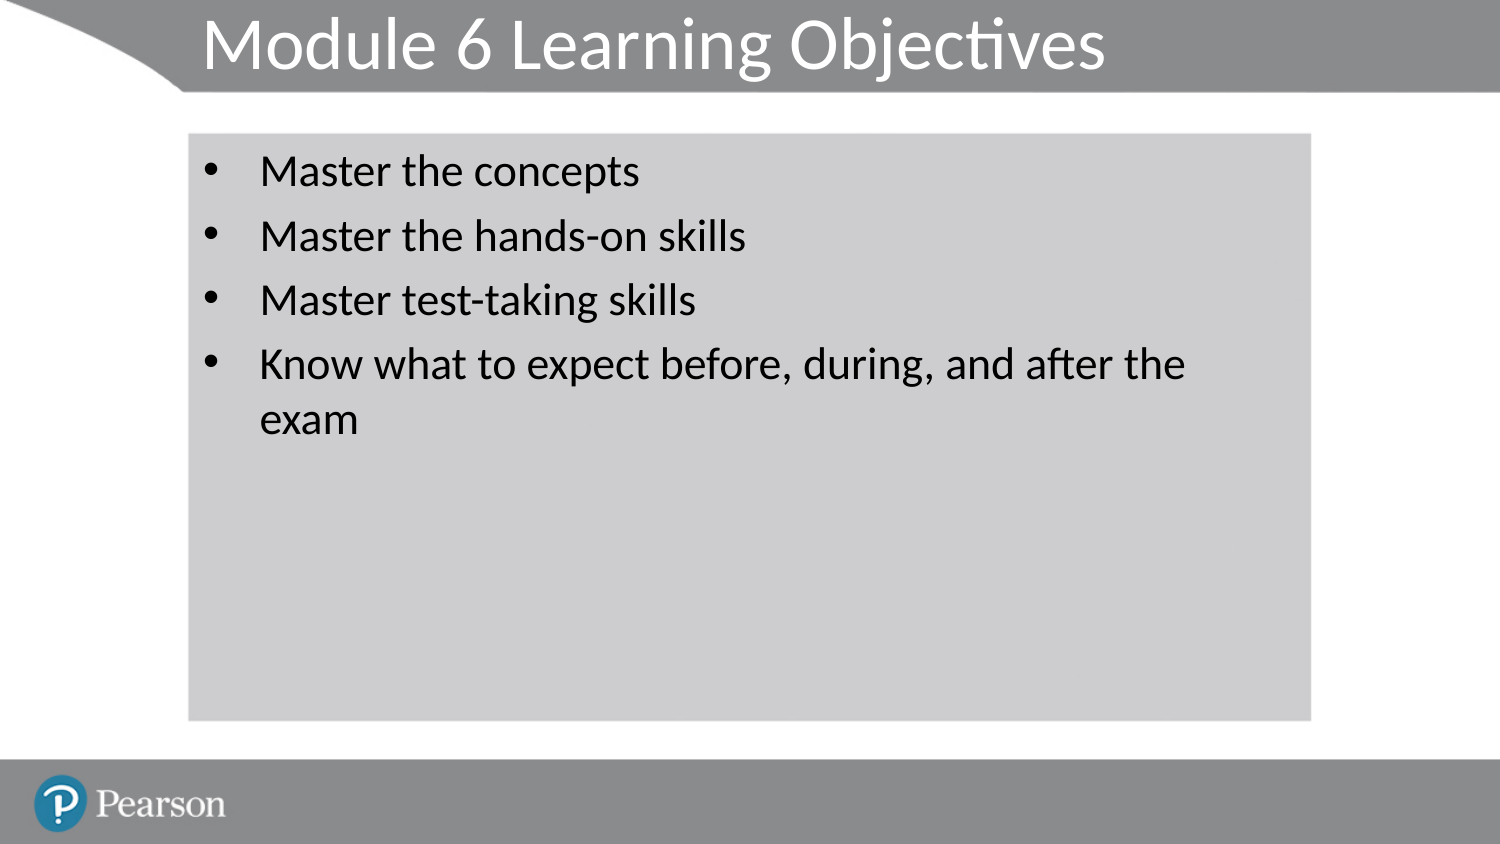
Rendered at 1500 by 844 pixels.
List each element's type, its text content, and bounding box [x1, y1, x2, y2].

picture [0, 0, 1500, 844]
list Master the concepts Master the hands-on skills Master test-taking skills Know what to expect before, during, and after the exam [188, 133, 1311, 716]
title Module 6 Learning Objectives [186, 0, 1425, 79]
